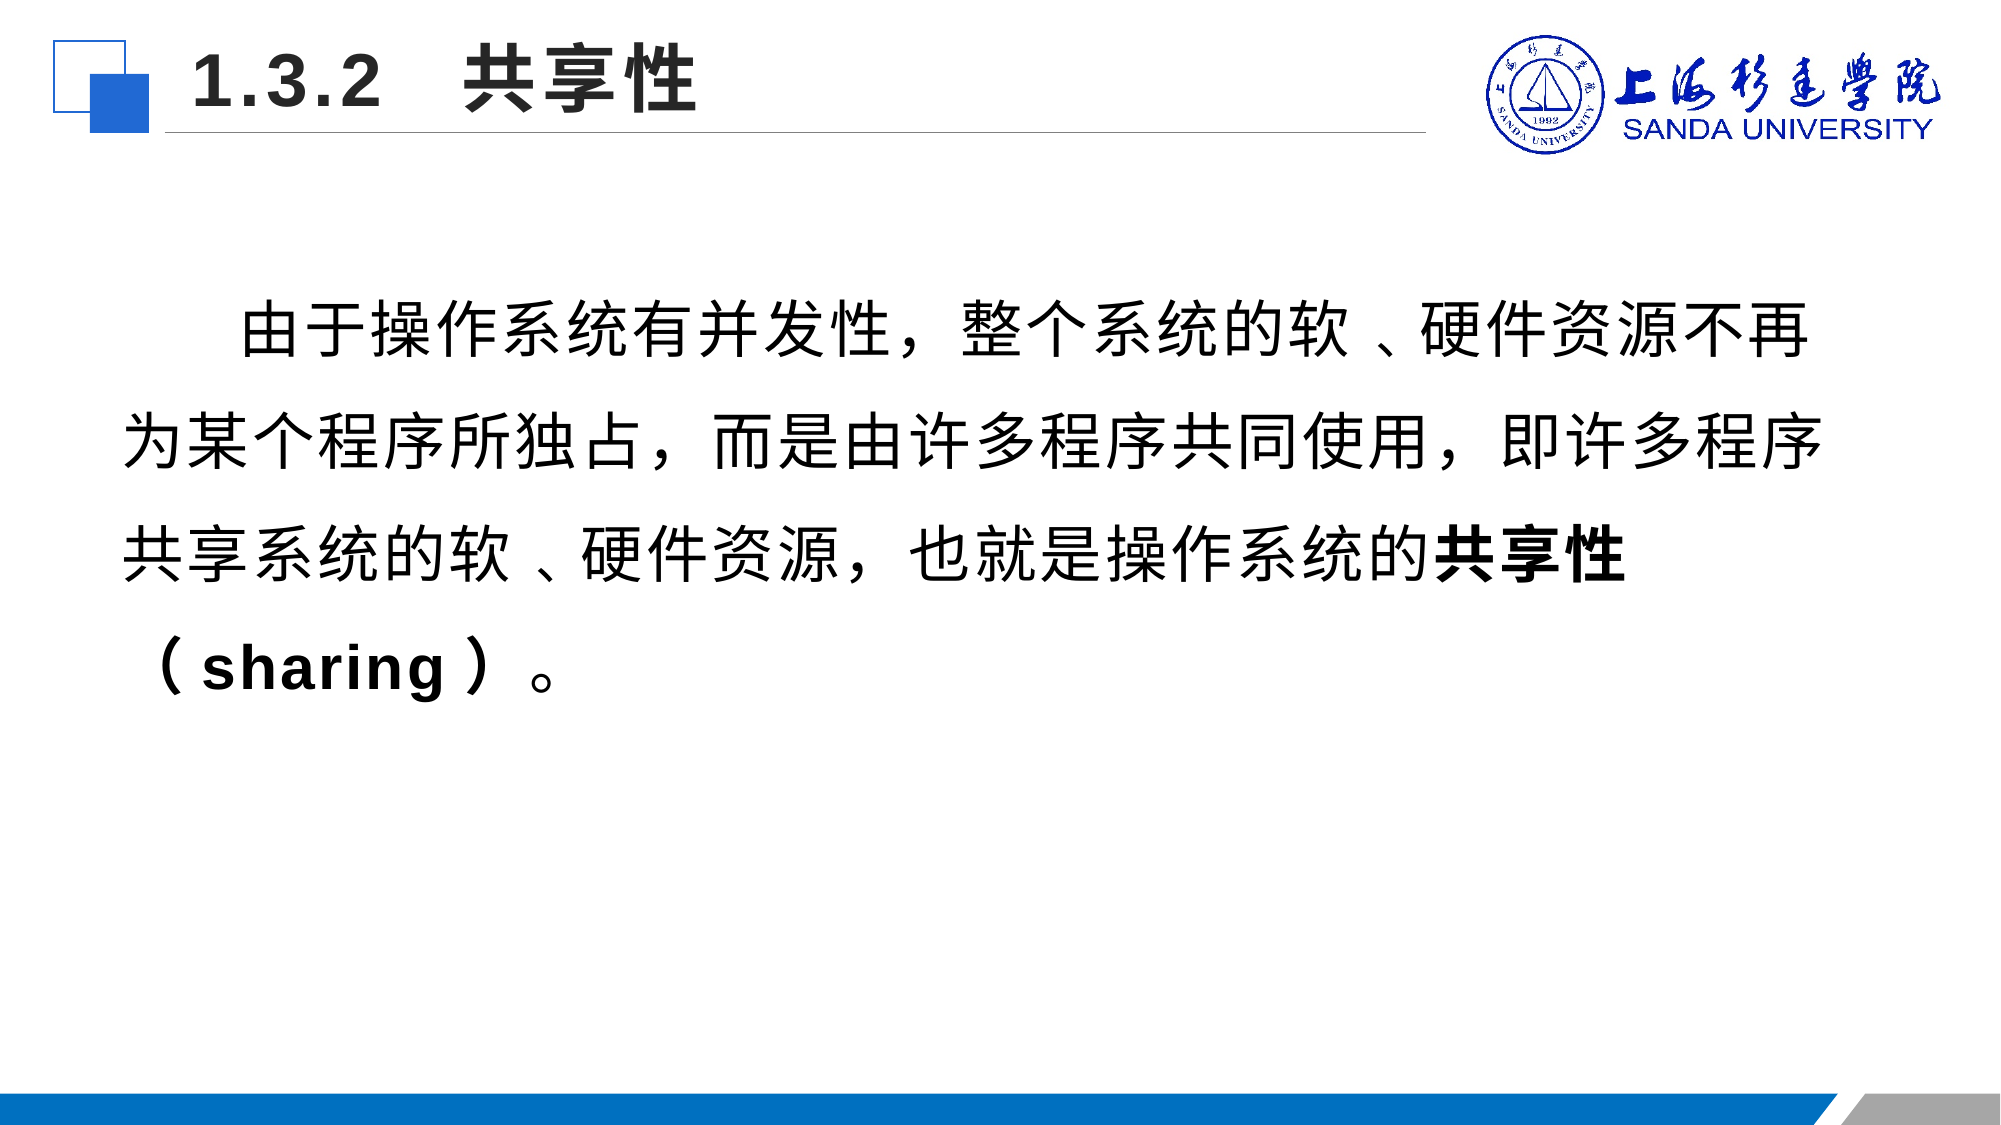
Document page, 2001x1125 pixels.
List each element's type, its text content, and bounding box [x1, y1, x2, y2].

text_box 由于操作系统有并发性，整个系统的软﹑硬件资源不再为某个程序所独占，而是由许多程序共同使用，即许多程序共享系统的软﹑硬件资源，也就是操作系统的共享性（sharing）。 [106, 244, 1856, 787]
title 1.3.2 共享性 [176, 18, 1976, 135]
picture [1426, 0, 2000, 183]
